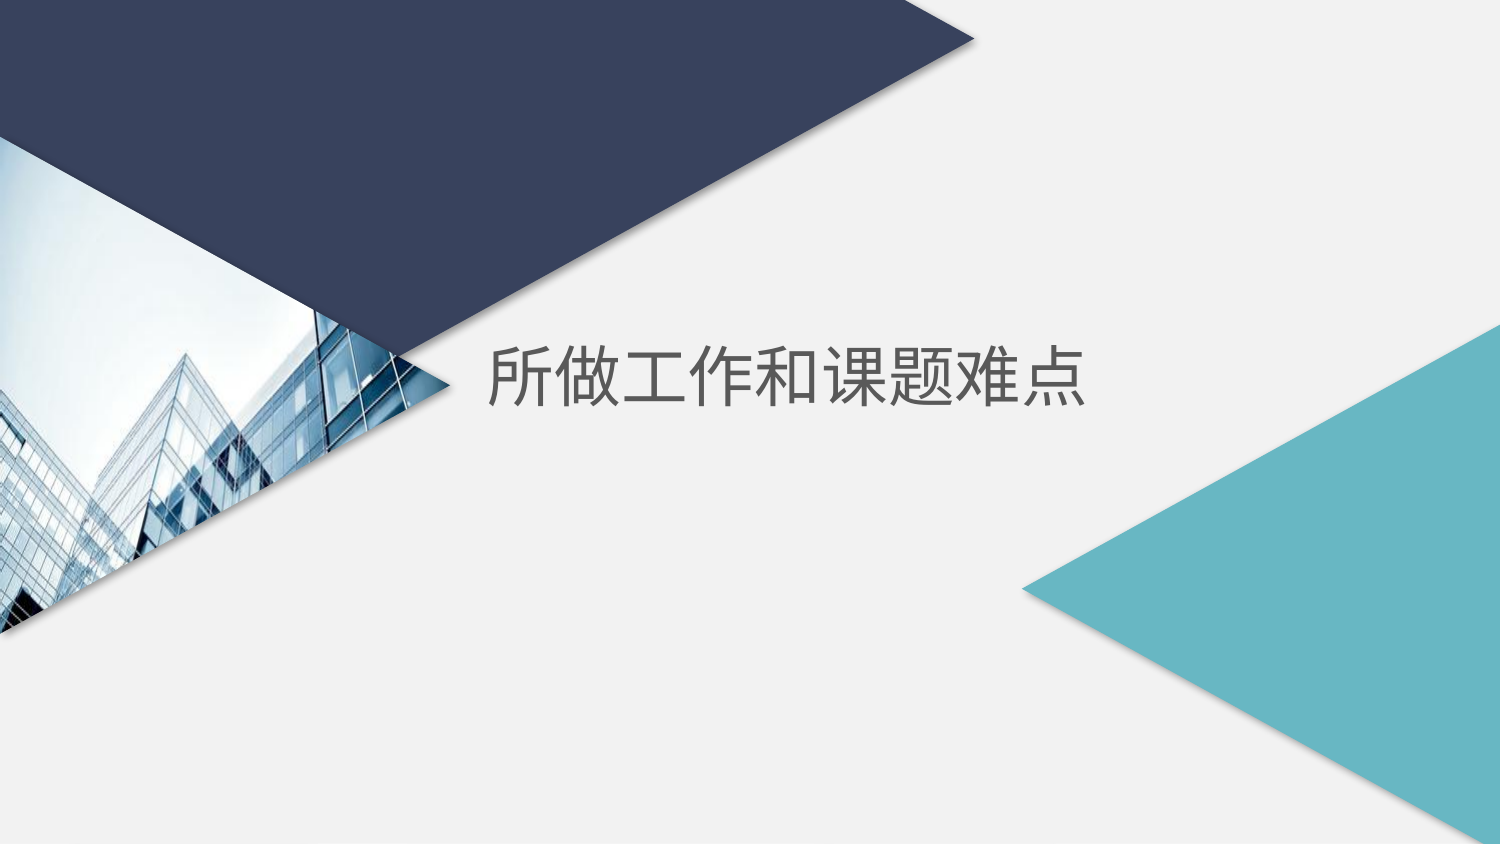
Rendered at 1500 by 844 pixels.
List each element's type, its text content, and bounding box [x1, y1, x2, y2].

text_box [0, 134, 453, 636]
text_box [0, 0, 977, 355]
text_box [1019, 322, 1500, 844]
text_box 所做工作和课题难点 [487, 334, 1212, 415]
